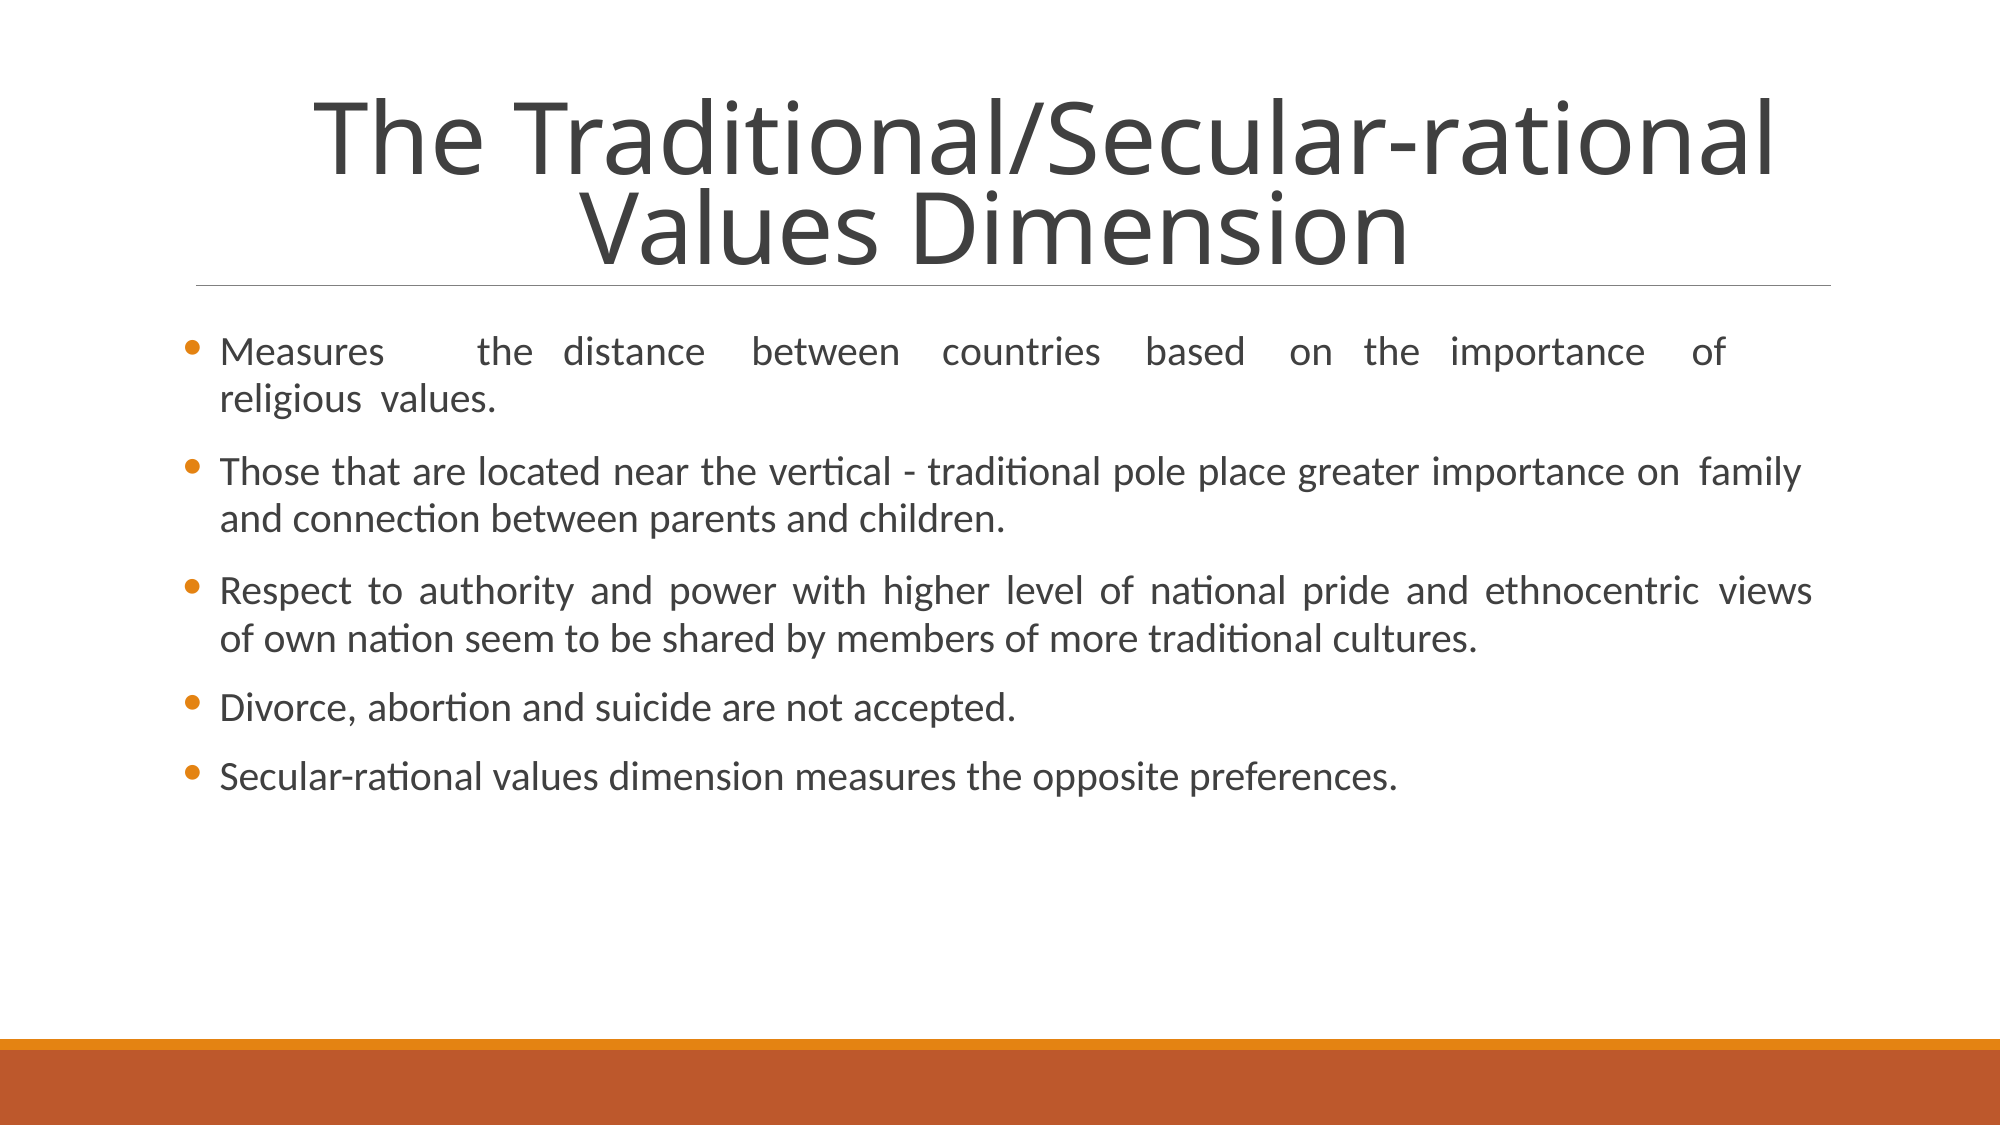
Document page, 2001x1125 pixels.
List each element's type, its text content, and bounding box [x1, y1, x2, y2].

list Measures the distance between countries based on the importance of religious values. Those that are located near the vertical - traditional pole place greater importance on family and connection between parents and children. Respect to authority and power with higher level of national pride and ethnocentric views of own nation seem to be shared by members of more traditional cultures. Divorce, abortion and suicide are not accepted. Secular-rational values dimension measures the opposite preferences. [180, 302, 1830, 965]
title The Traditional/Secular-rational Values Dimension [180, 83, 1830, 285]
